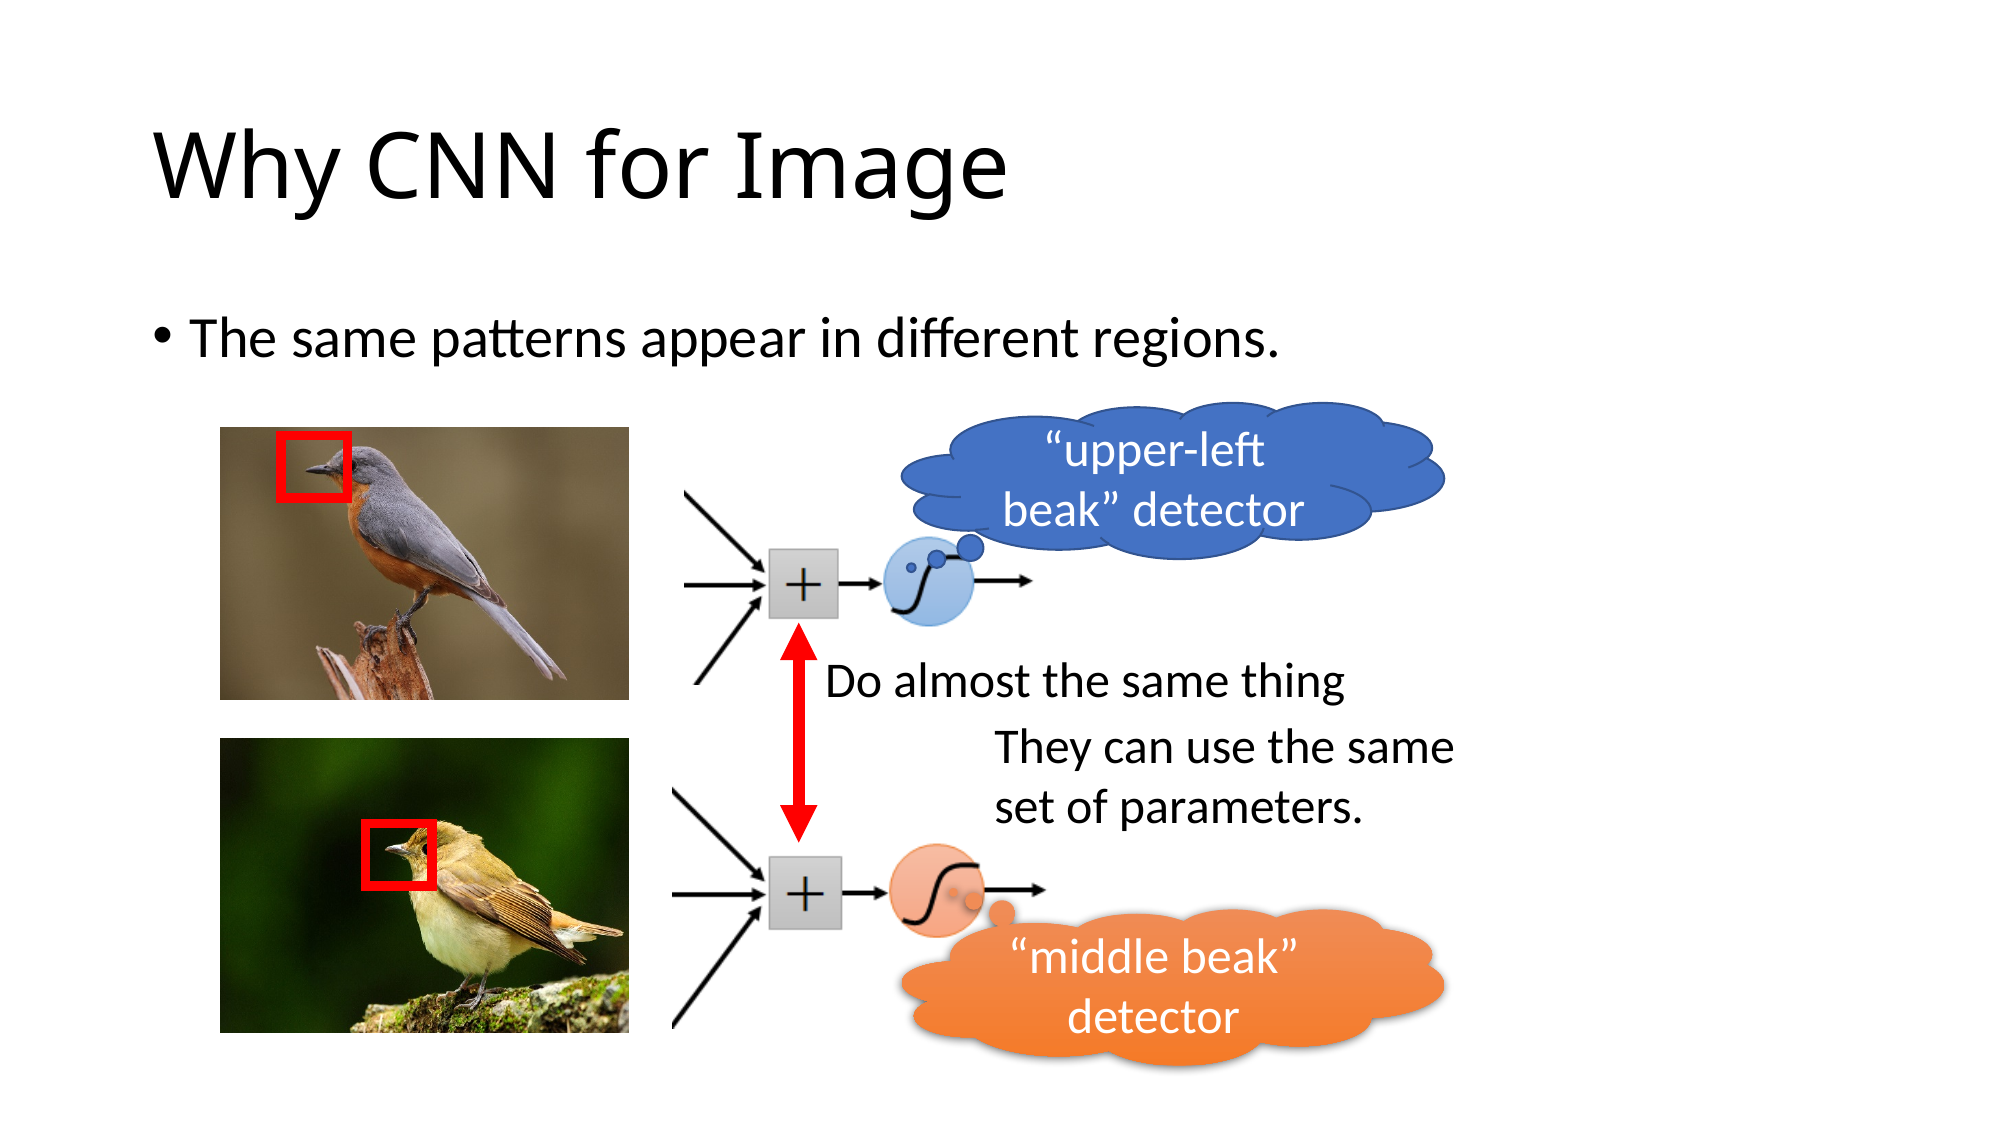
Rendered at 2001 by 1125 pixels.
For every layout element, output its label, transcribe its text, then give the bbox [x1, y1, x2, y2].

title Why CNN for Image [137, 59, 1863, 278]
text_box They can use the same set of parameters. [979, 706, 1514, 842]
picture [220, 427, 629, 700]
picture [683, 474, 1037, 685]
list The same patterns appear in different regions. [137, 299, 1863, 1014]
text_box “upper-left beak” detector [900, 401, 1446, 561]
text_box Do almost the same thing [810, 640, 1361, 716]
picture [672, 767, 1049, 1029]
picture [220, 738, 629, 1033]
text_box “middle beak” detector [925, 909, 1445, 1066]
